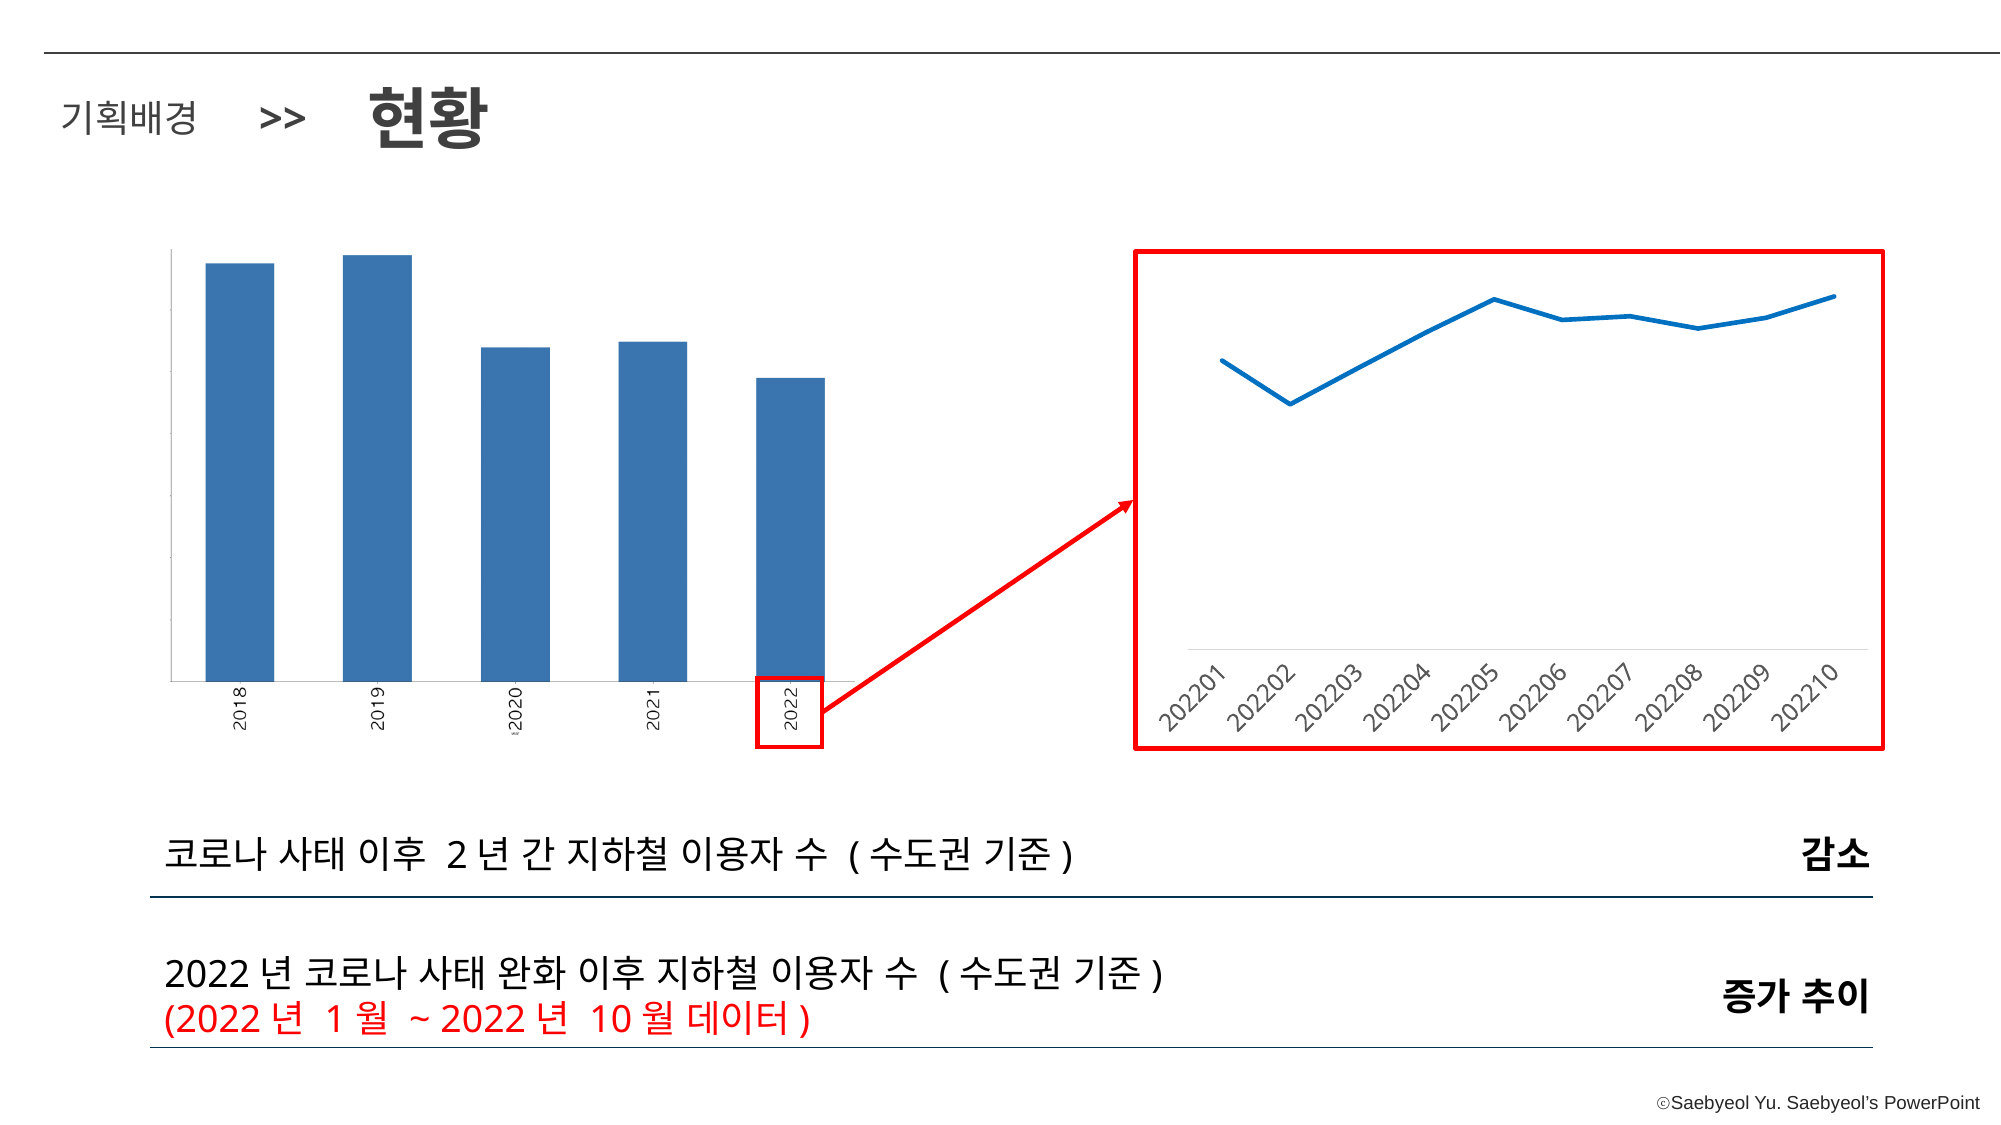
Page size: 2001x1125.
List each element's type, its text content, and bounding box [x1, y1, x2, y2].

text_box 코로나 사태 이후 2년 간 지하철 이용자 수 (수도권 기준) [149, 824, 1134, 884]
text_box 2022년 코로나 사태 완화 이후 지하철 이용자 수 (수도권 기준) (2022년 1월 ~ 2022년 10월 데이터) [149, 942, 1296, 1047]
picture [168, 249, 855, 735]
text_box 증가 추이 [1675, 965, 1886, 1025]
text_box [822, 499, 1134, 713]
text_box >> [244, 84, 323, 150]
chart [1133, 249, 1886, 751]
text_box 감소 [1751, 824, 1886, 884]
text_box 현황 [352, 69, 506, 165]
text_box [756, 735, 823, 748]
text_box 기획배경 [46, 87, 214, 147]
